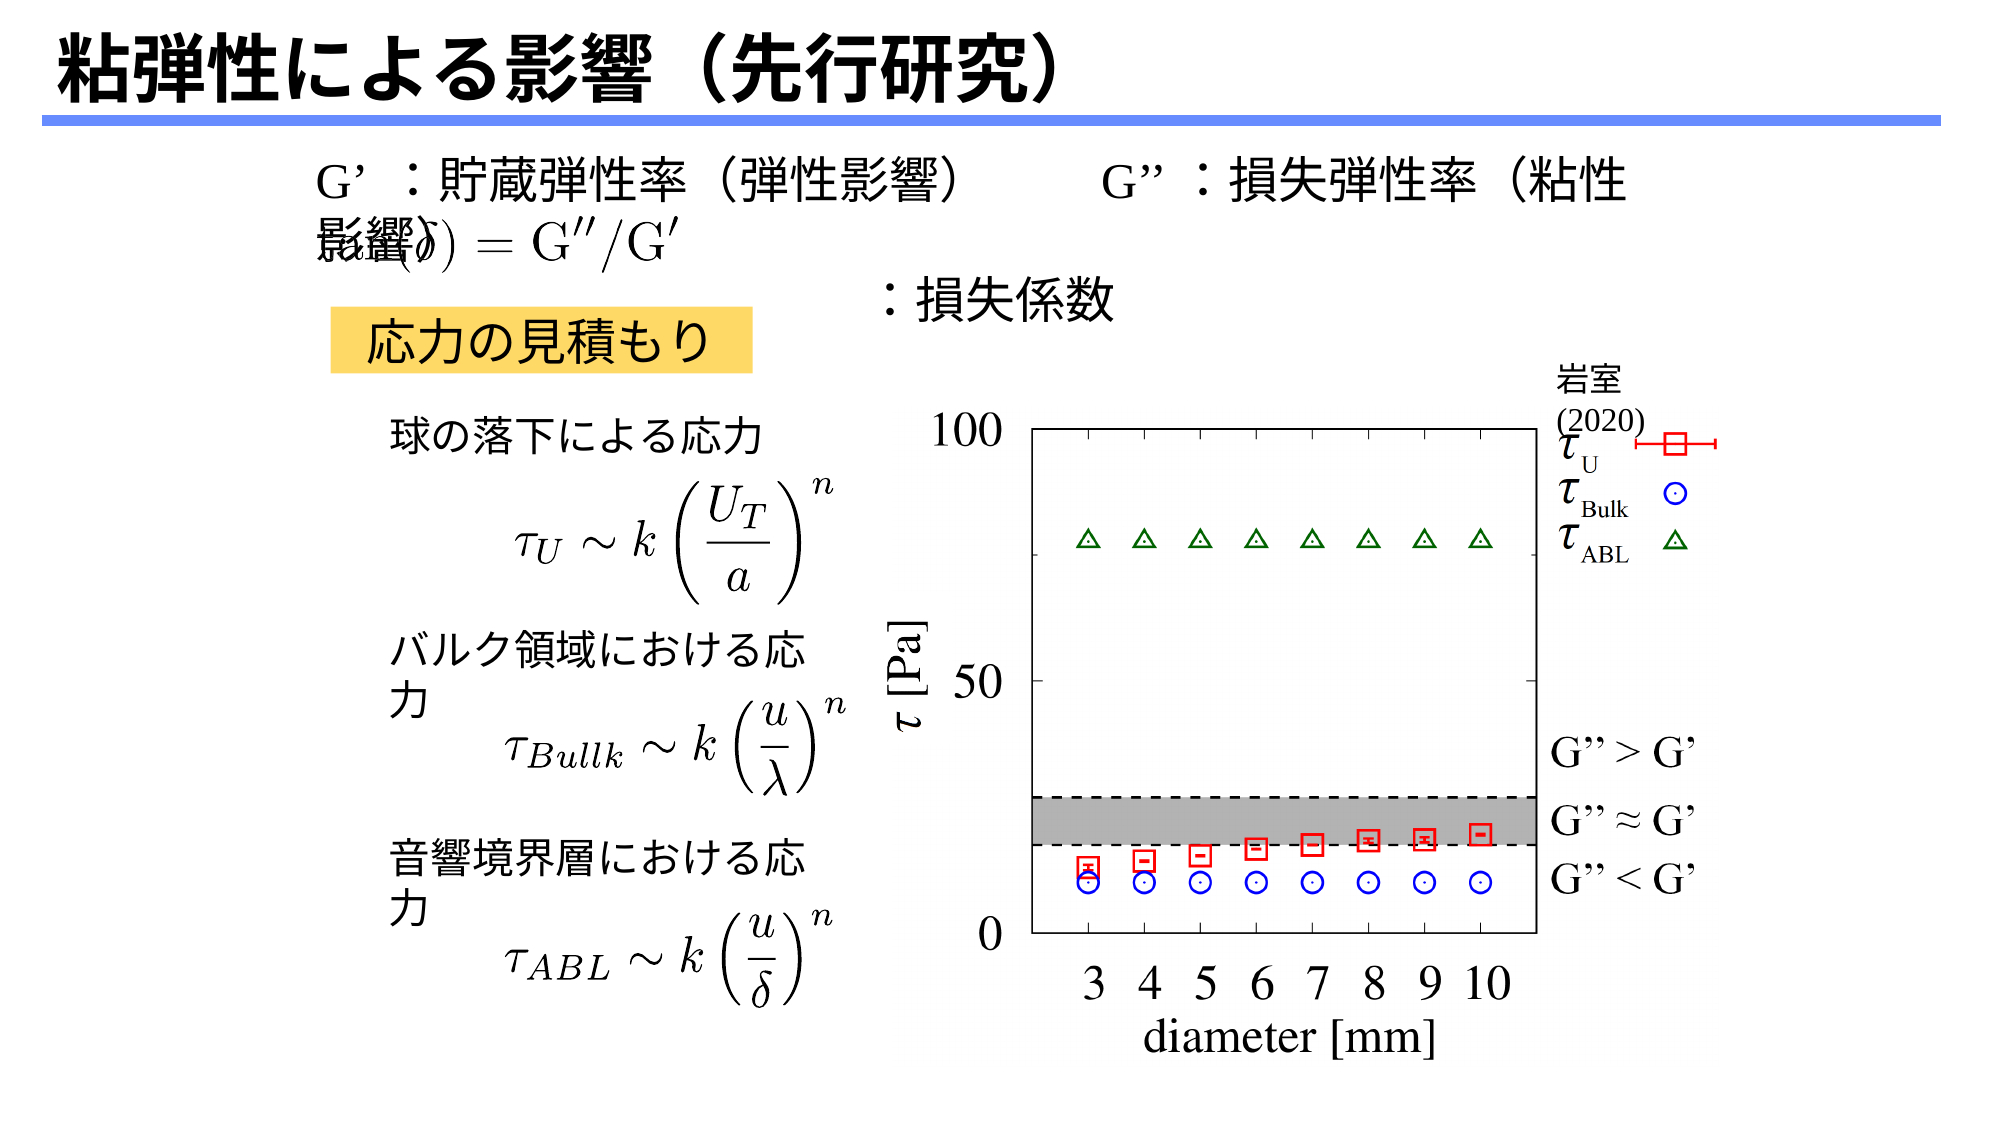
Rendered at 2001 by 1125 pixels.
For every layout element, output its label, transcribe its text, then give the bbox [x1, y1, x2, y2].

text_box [504, 909, 833, 1008]
picture [872, 406, 1719, 1067]
title 粘弾性による影響（先行研究） [41, 4, 1767, 141]
picture [317, 216, 678, 273]
text_box G’ ：貯蔵弾性率（弾性影響） G’’：損失弾性率（粘性影響） ：損失係数 [300, 141, 1680, 337]
text_box 応力の見積もり [330, 306, 754, 374]
text_box 音響境界層における応力 [374, 824, 862, 940]
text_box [515, 477, 834, 605]
text_box 岩室 (2020) [1541, 351, 1742, 446]
text_box バルク領域における応力 [374, 616, 862, 732]
text_box 球の落下による応力 [374, 402, 780, 468]
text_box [504, 697, 846, 796]
